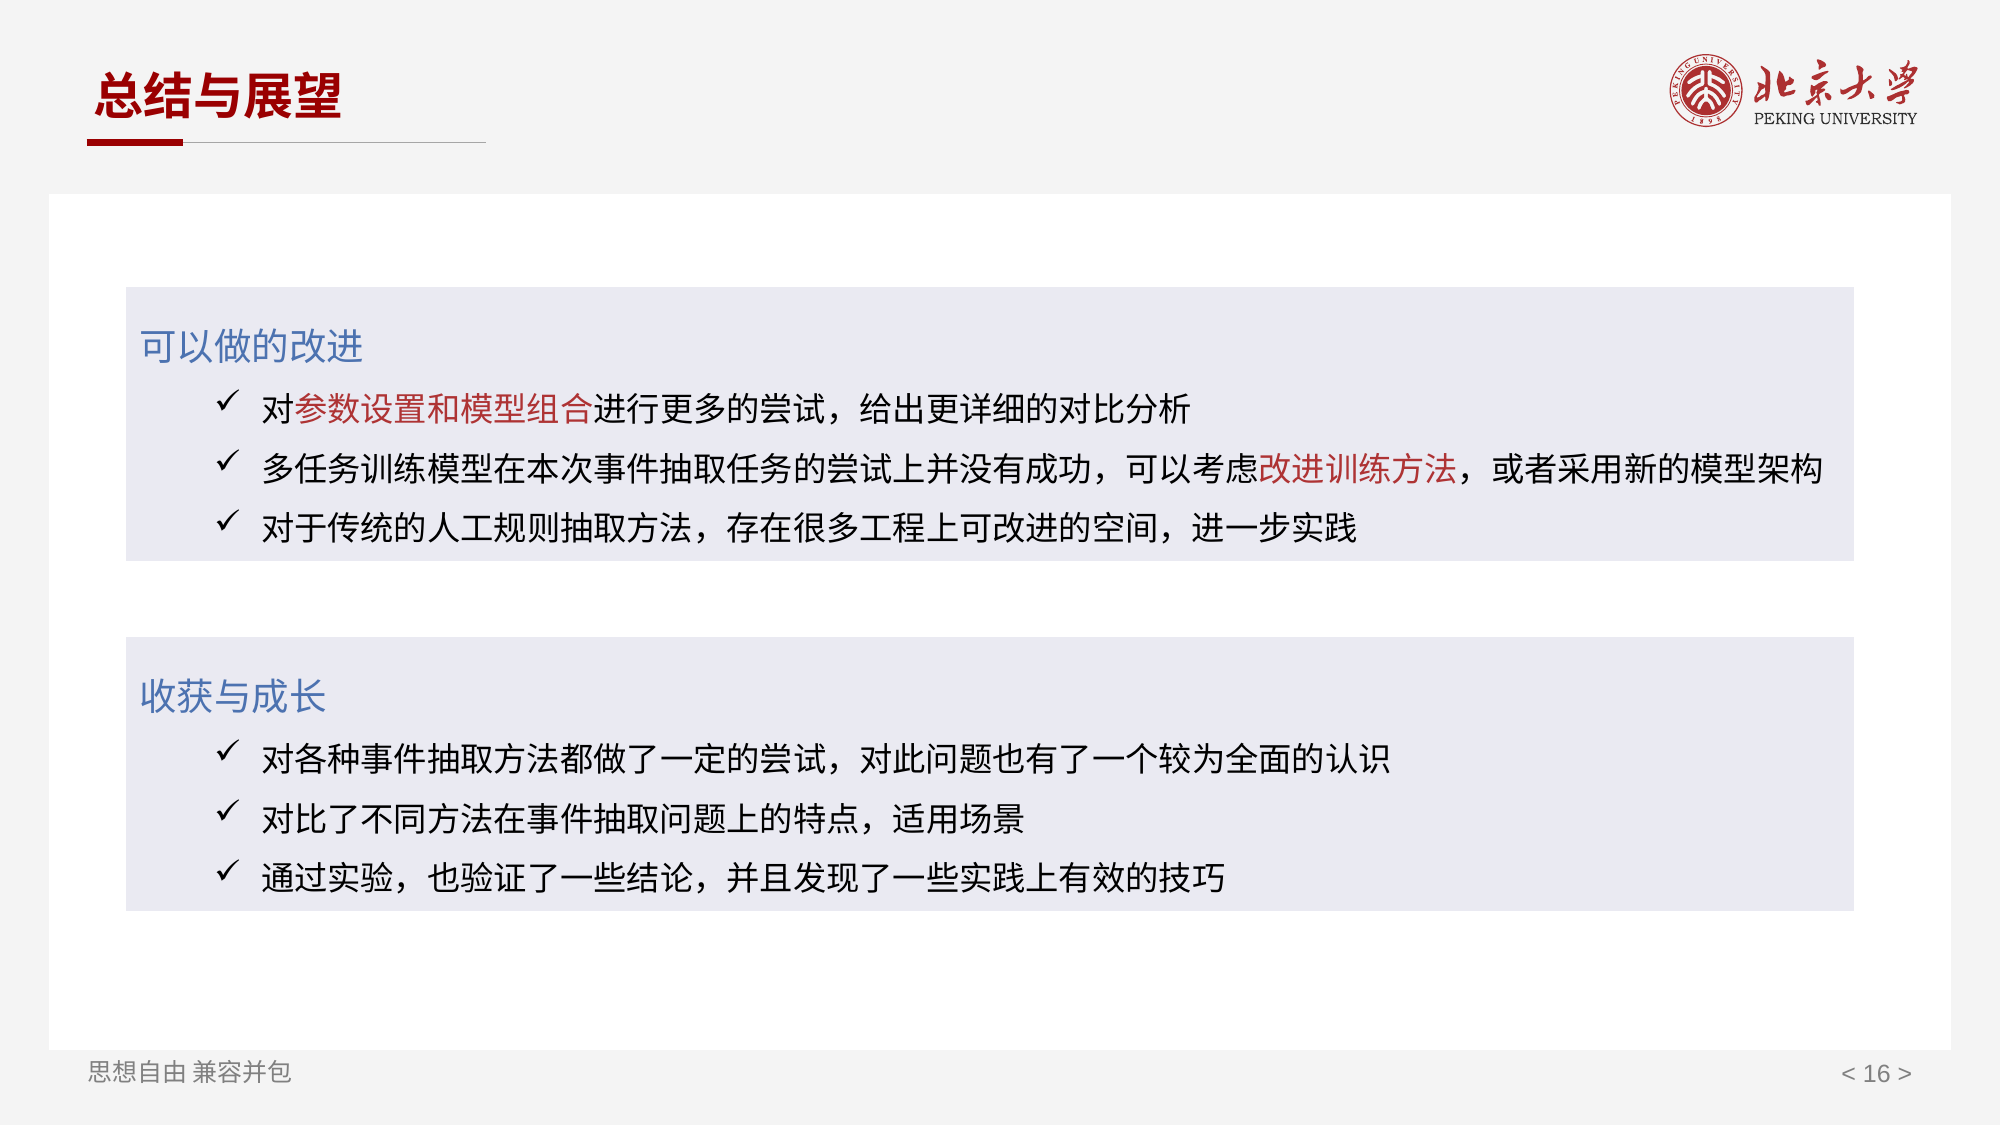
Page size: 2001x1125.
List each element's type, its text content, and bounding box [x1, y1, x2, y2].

text_box 总结与展望 [78, 47, 1565, 149]
text_box 收获与成长 对各种事件抽取方法都做了一定的尝试，对此问题也有了一个较为全面的认识 对比了不同方法在事件抽取问题上的特点，适用场景 通过实验，也验证了一些结论，并且发现了一些实践上有效的技巧 [123, 634, 1856, 913]
slide_number < 16 > [1819, 1048, 1928, 1097]
text_box [49, 194, 1951, 1050]
text_box 可以做的改进 对参数设置和模型组合进行更多的尝试，给出更详细的对比分析 多任务训练模型在本次事件抽取任务的尝试上并没有成功，可以考虑改进训练方法，或者采用新的模型架构 对于传统的人工规则抽取方法，存在很多工程上可改进的空间，进一步实践 [123, 284, 1856, 563]
